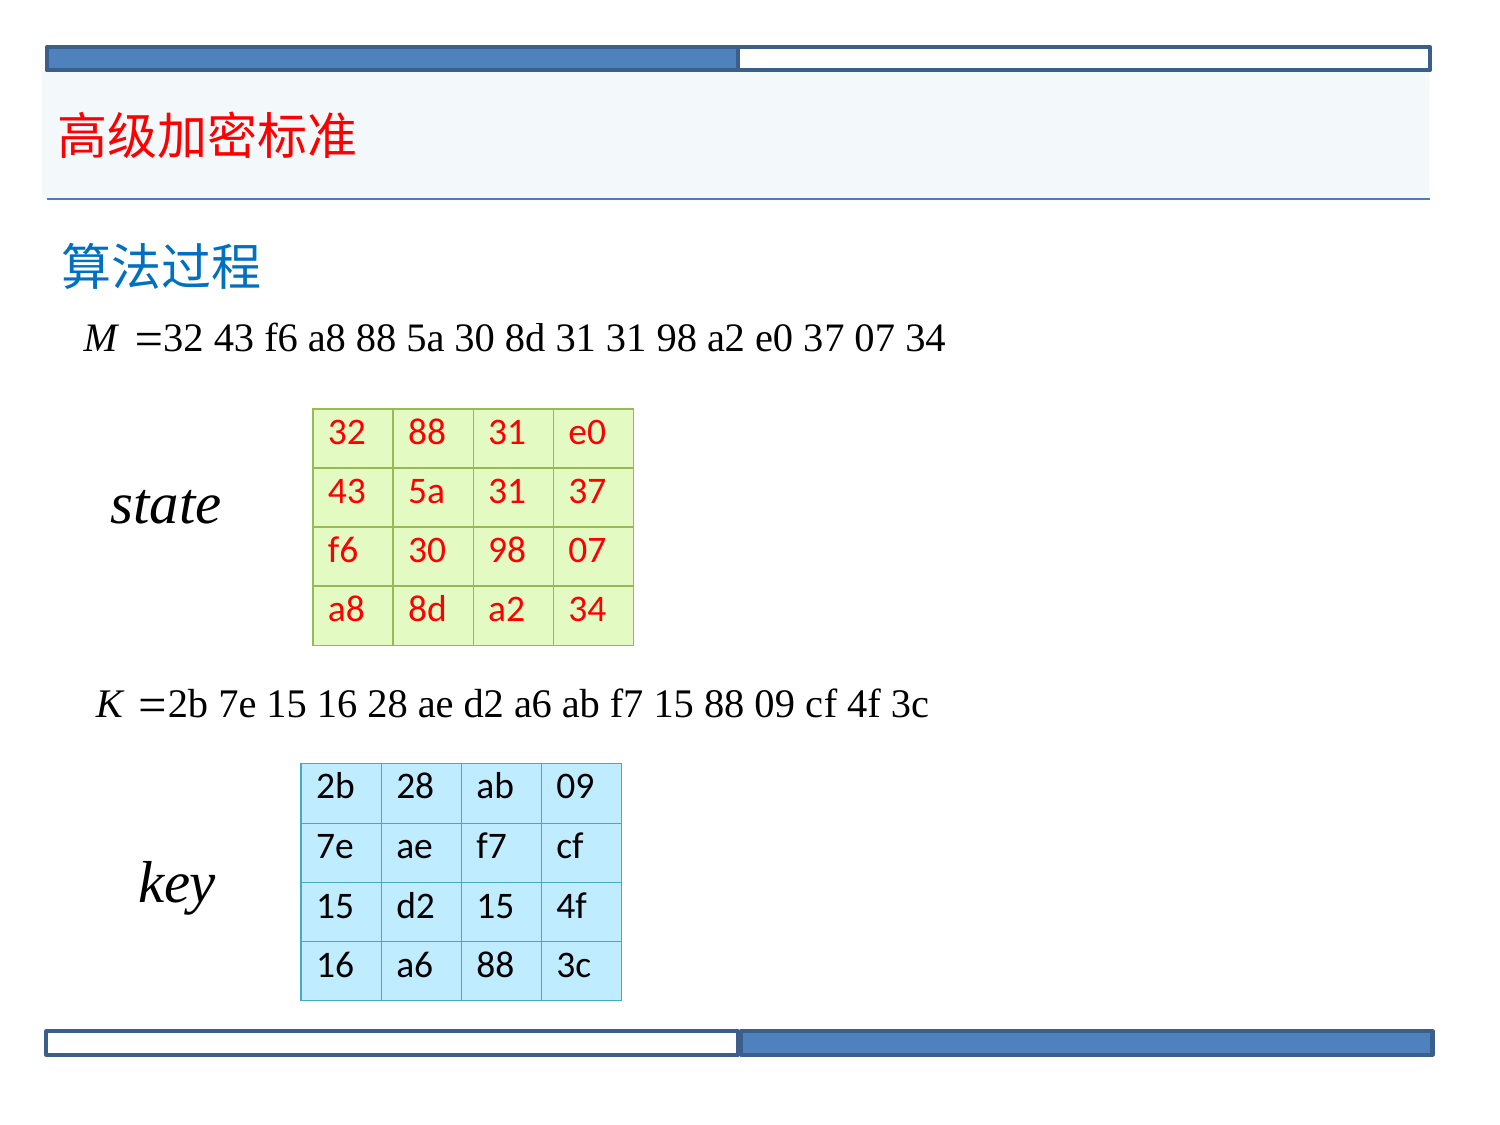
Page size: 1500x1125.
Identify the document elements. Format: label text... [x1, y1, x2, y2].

title 高级加密标准 [42, 70, 1430, 200]
table_header 算法过程 [47, 220, 1471, 308]
table_header 09 [542, 764, 621, 823]
table_cell ae [382, 824, 461, 882]
table_cell a2 [474, 587, 553, 645]
table_cell 7e [302, 824, 381, 882]
table_header 31 [474, 410, 553, 467]
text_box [100, 479, 234, 540]
table_cell 16 [302, 942, 381, 1000]
table_cell 30 [394, 528, 473, 585]
text_box [44, 1029, 739, 1057]
table_header 88 [394, 410, 473, 467]
table_cell d2 [382, 883, 461, 941]
table_cell 8d [394, 587, 473, 645]
text_box [45, 45, 736, 72]
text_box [88, 680, 936, 729]
table_cell 43 [314, 469, 392, 526]
table_header 28 [382, 764, 461, 823]
table_header e0 [554, 410, 633, 467]
table_cell cf [542, 824, 621, 882]
table_cell a8 [314, 587, 392, 645]
text_box [739, 1029, 1435, 1057]
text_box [76, 314, 951, 362]
table_cell 15 [302, 883, 381, 941]
table_cell 15 [462, 883, 541, 941]
table_cell a6 [382, 942, 461, 1000]
table_cell 98 [474, 528, 553, 585]
table_cell 31 [474, 469, 553, 526]
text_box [129, 847, 228, 927]
table_header 2b [302, 764, 381, 823]
table_cell 5a [394, 469, 473, 526]
table_cell 34 [554, 587, 633, 645]
table_cell 4f [542, 883, 621, 941]
table_cell 37 [554, 469, 633, 526]
table_header 32 [314, 410, 392, 467]
table_cell 3c [542, 942, 621, 1000]
table_cell 88 [462, 942, 541, 1000]
table_cell 07 [554, 528, 633, 585]
text_box [736, 45, 1432, 72]
table_cell f6 [314, 528, 392, 585]
table_cell f7 [462, 824, 541, 882]
table_header ab [462, 764, 541, 823]
